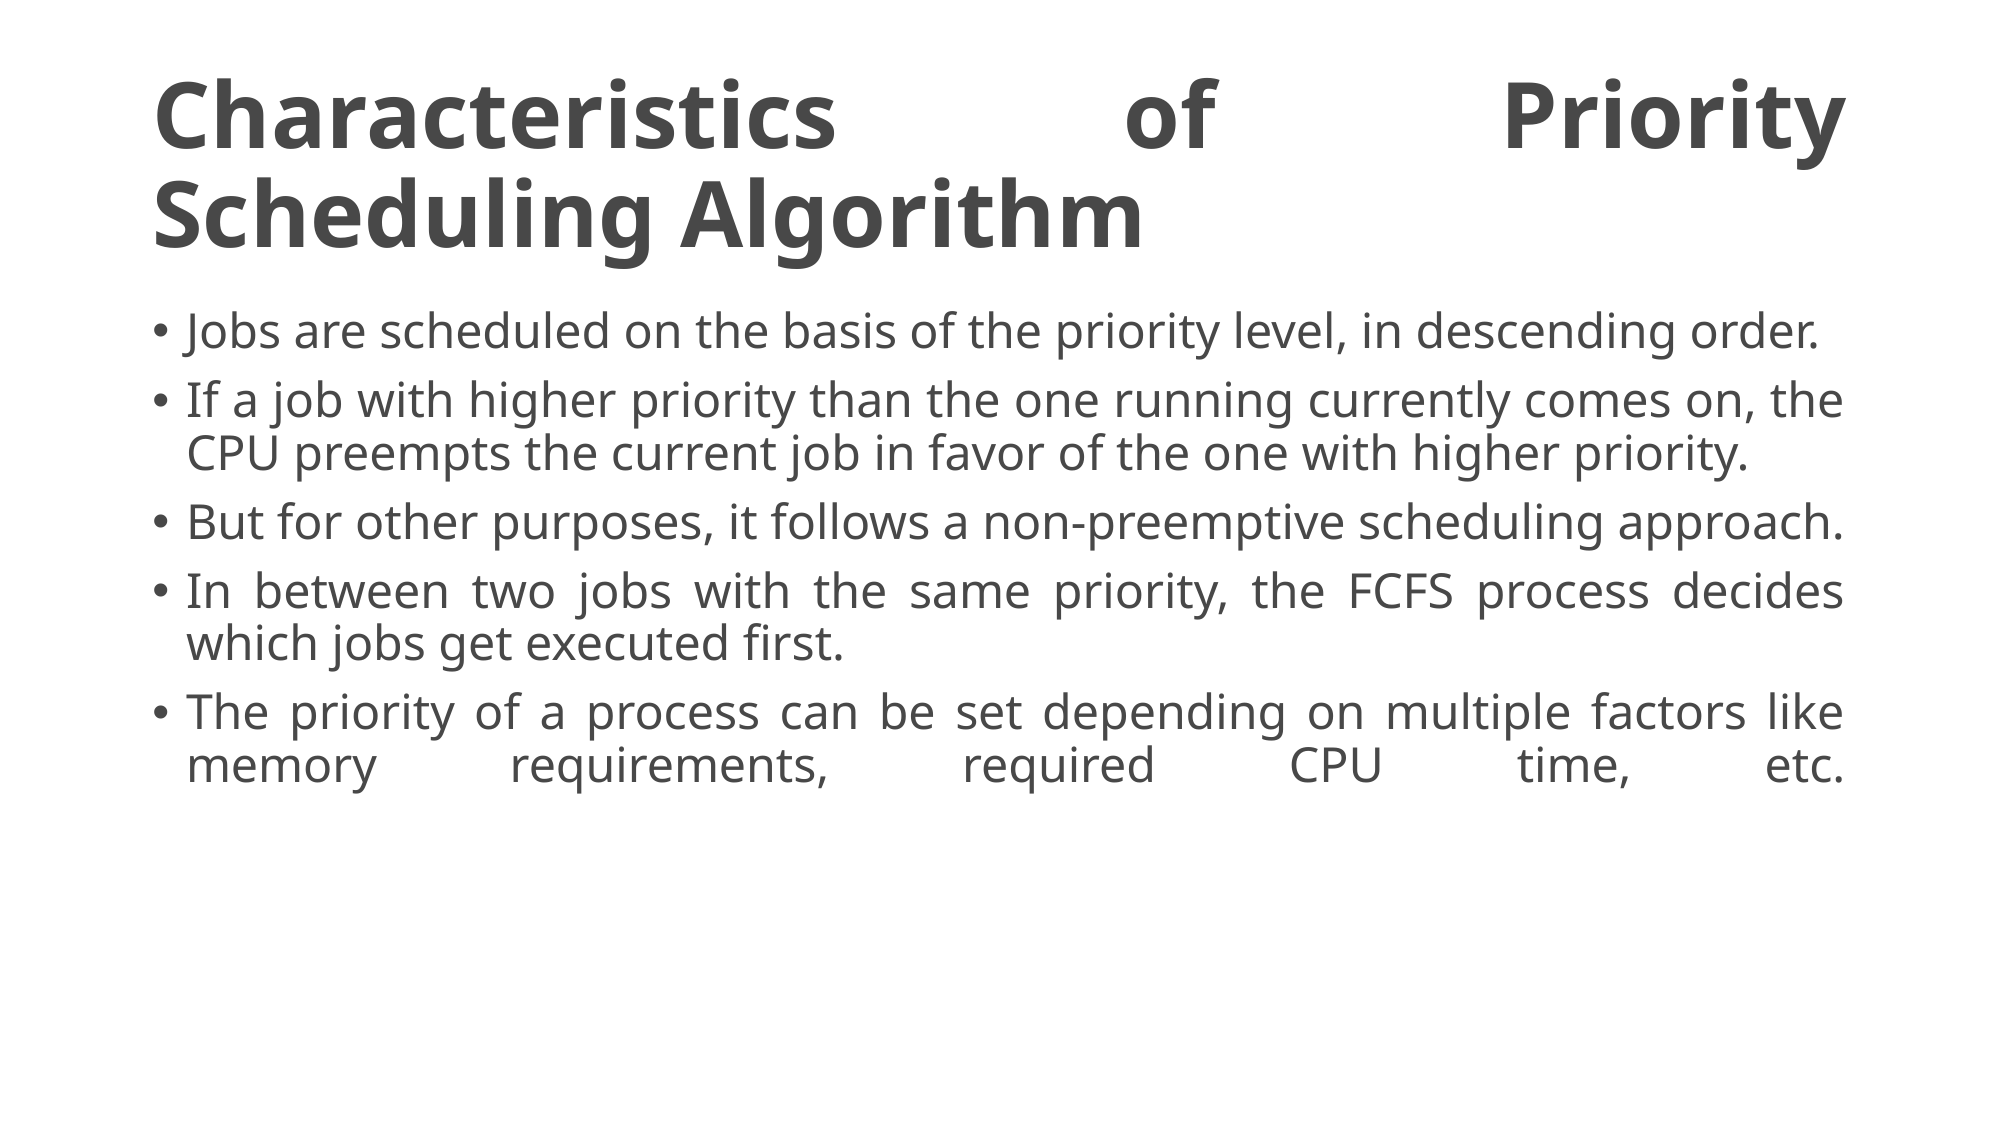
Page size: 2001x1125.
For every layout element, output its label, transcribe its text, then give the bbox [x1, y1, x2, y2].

title Characteristics of Priority Scheduling Algorithm [137, 59, 1863, 278]
list Jobs are scheduled on the basis of the priority level, in descending order. If a job with higher priority than the one running currently comes on, the CPU preempts the current job in favor of the one with higher priority. But for other purposes, it follows a non-preemptive scheduling approach. In between two jobs with the same priority, the FCFS process decides which jobs get executed first. The priority of a process can be set depending on multiple factors like memory requirements, required CPU time, etc. [137, 299, 1863, 1014]
